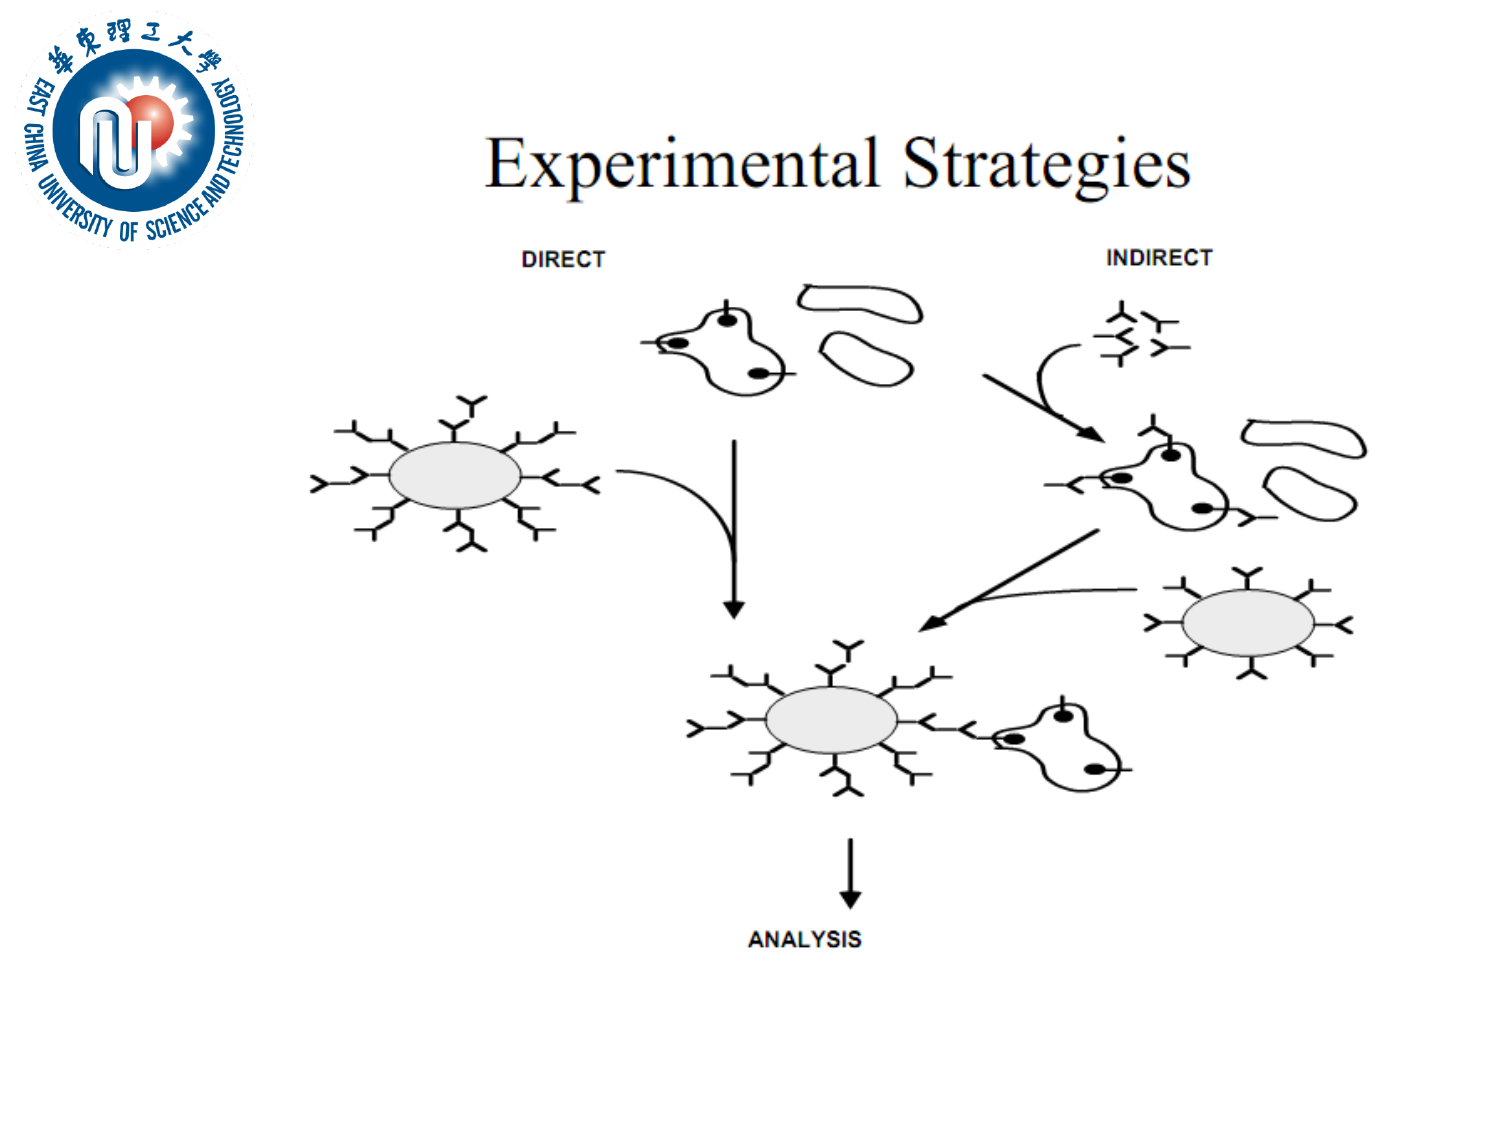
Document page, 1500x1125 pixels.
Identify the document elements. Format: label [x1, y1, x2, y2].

picture [282, 120, 1414, 956]
picture [13, 9, 254, 250]
